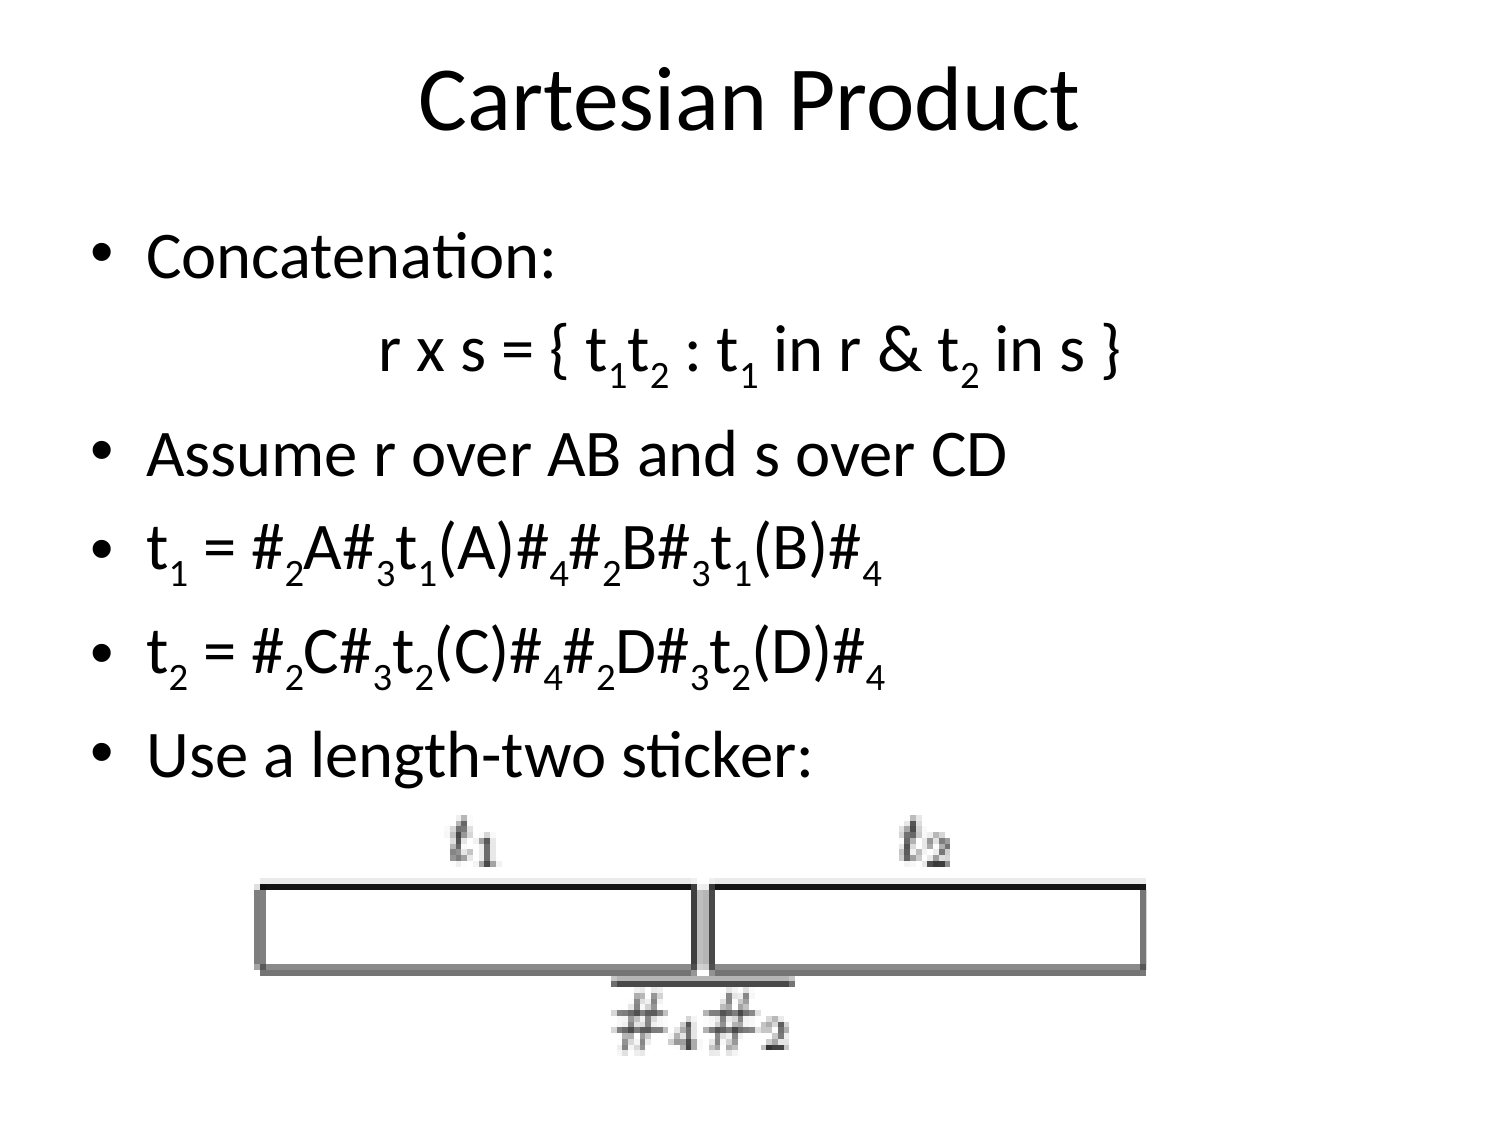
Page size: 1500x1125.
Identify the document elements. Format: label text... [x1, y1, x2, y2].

picture [249, 803, 1147, 1063]
list Concatenation: r x s = { t1t2 : t1 in r & t2 in s } Assume r over AB and s over CD t1 = #2A#3t1(A)#4#2B#3t1(B)#4 t2 = #2C#3t2(C)#4#2D#3t2(D)#4 Use a length-two sticker: [75, 204, 1425, 821]
title Cartesian Product [75, 0, 1425, 188]
